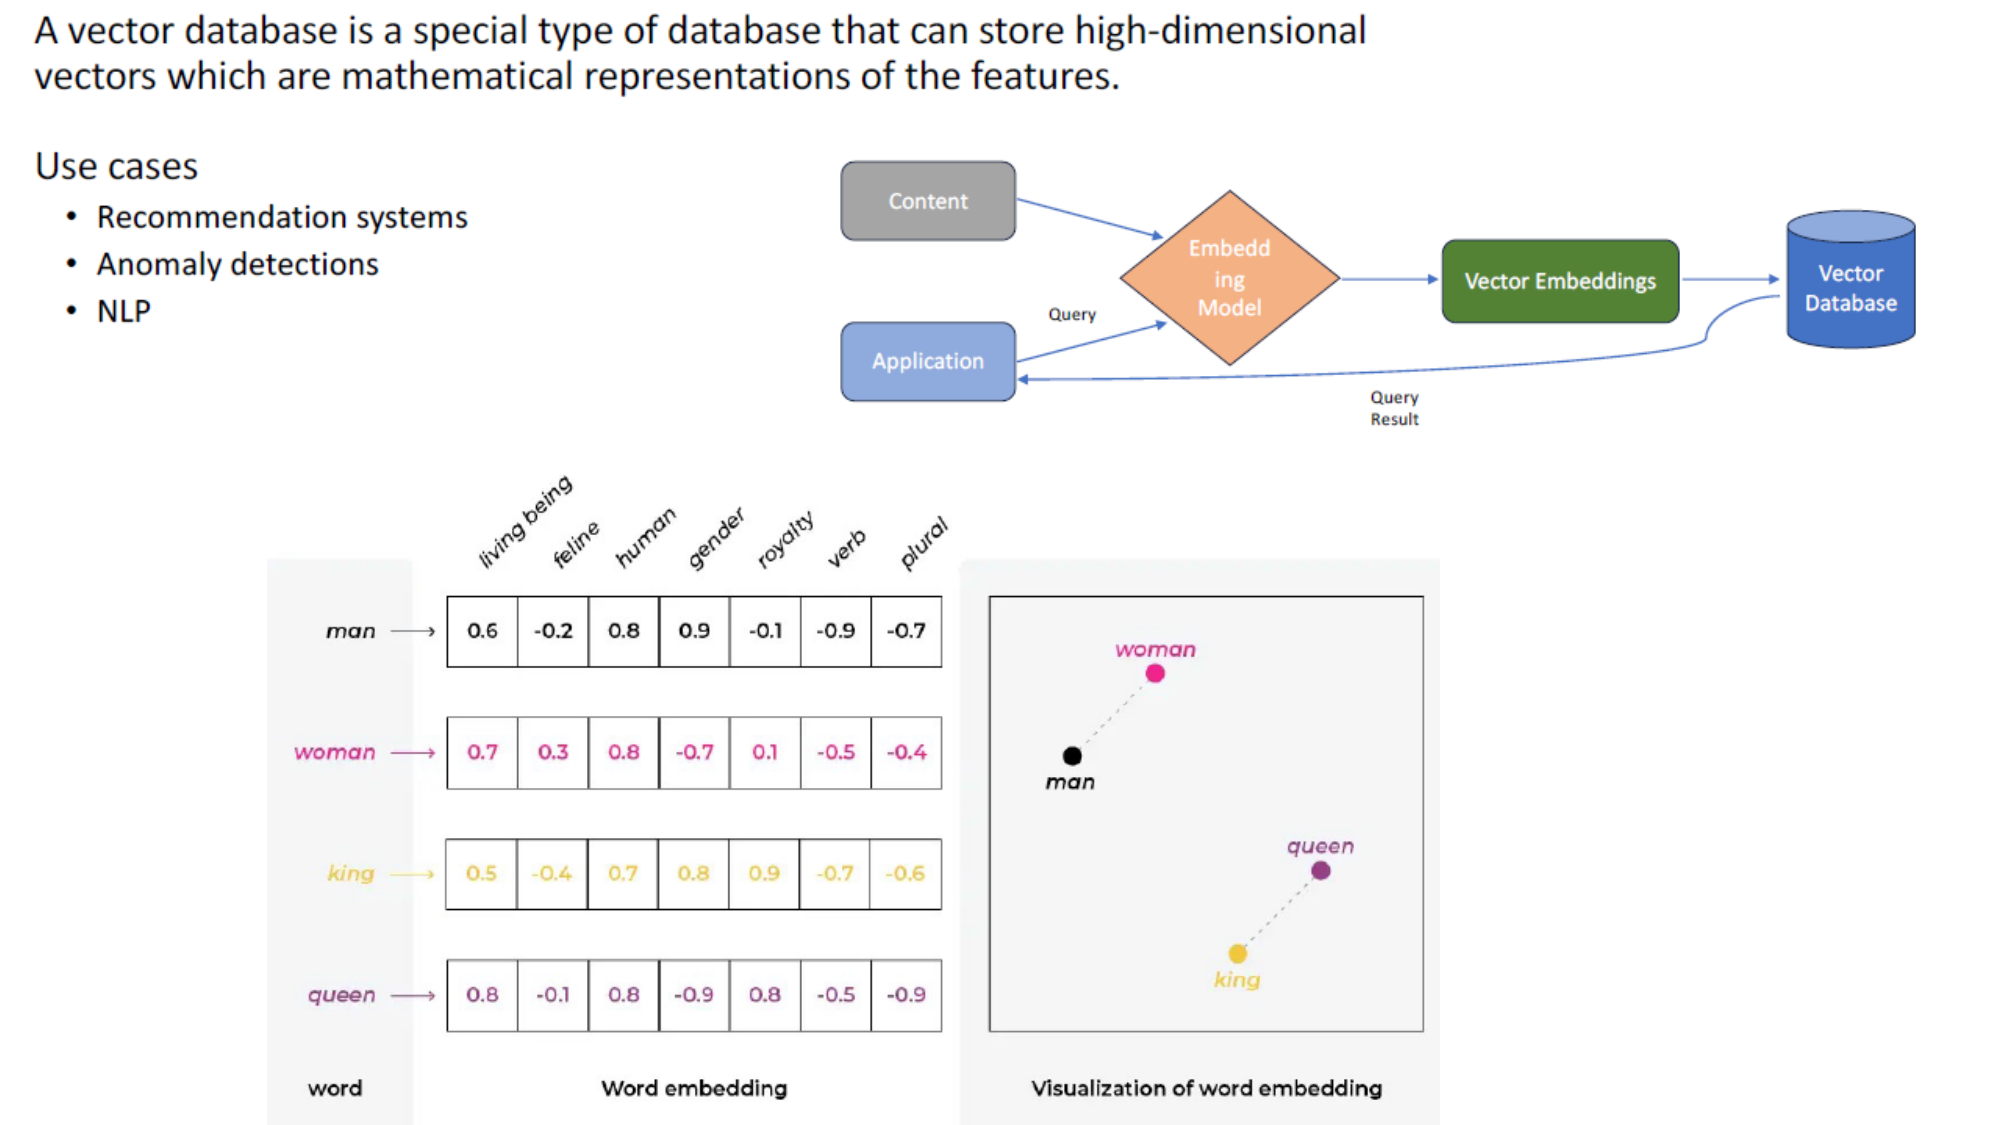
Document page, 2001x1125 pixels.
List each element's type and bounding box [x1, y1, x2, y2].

picture [28, 140, 477, 341]
picture [267, 474, 1440, 1125]
picture [825, 140, 1941, 444]
picture [28, 9, 1383, 105]
